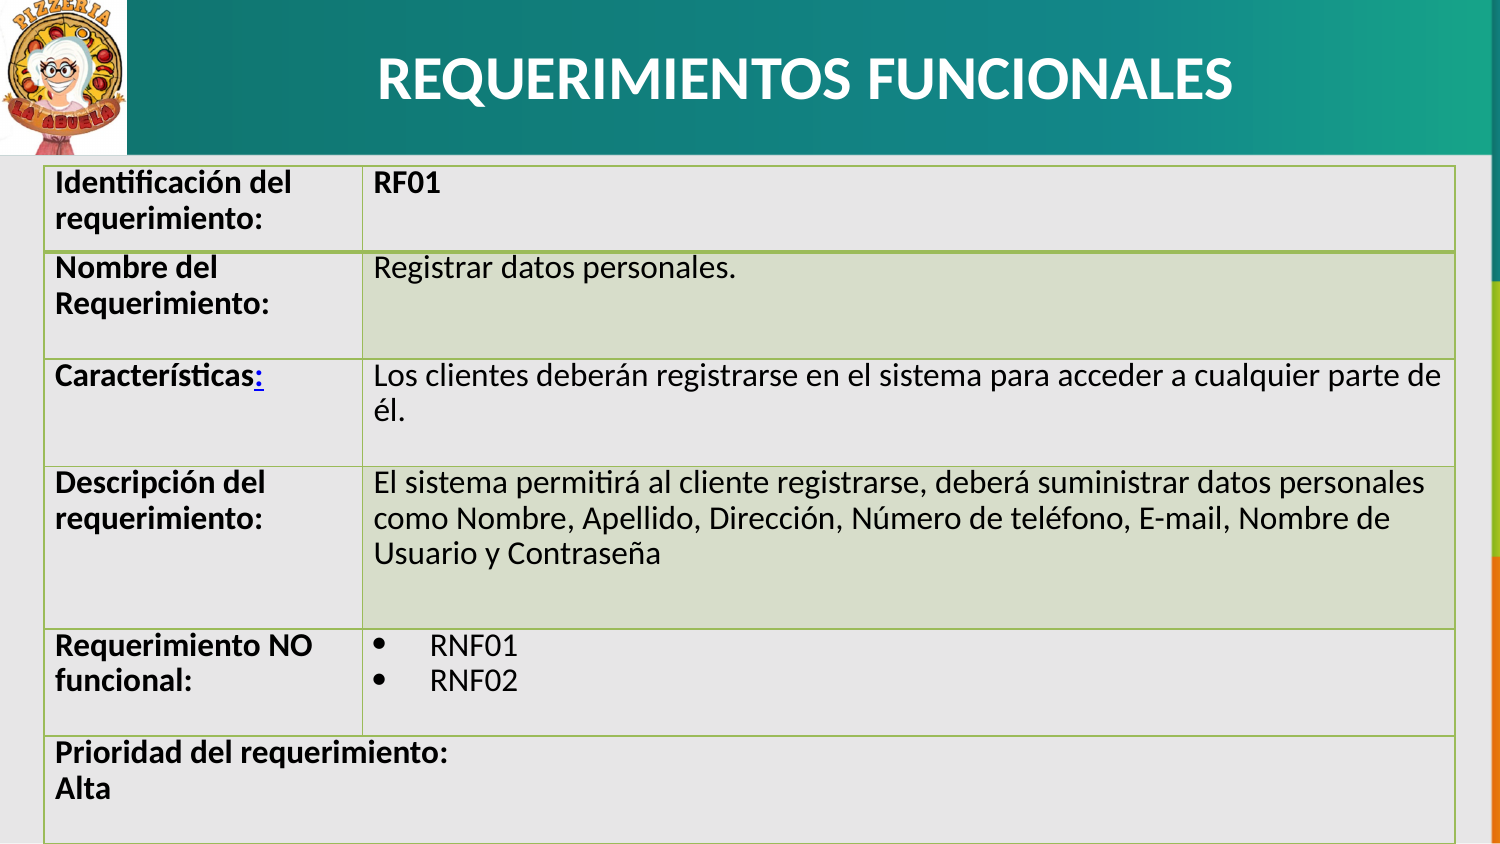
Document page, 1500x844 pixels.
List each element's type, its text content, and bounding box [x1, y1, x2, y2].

table_cell RNF01 RNF02 [363, 630, 1454, 735]
table_cell Descripción del requerimiento: [45, 467, 362, 628]
picture [0, 0, 1500, 844]
table_cell Requerimiento NO funcional: [45, 630, 362, 735]
table_cell Nombre del Requerimiento: [45, 254, 362, 358]
table_cell El sistema permitirá al cliente registrarse, deberá suministrar datos personales como Nombre, Apellido, Dirección, Número de teléfono, E-mail, Nombre de Usuario y Contraseña [363, 467, 1454, 628]
table_cell Registrar datos personales. [363, 254, 1454, 358]
table_cell Los clientes deberán registrarse en el sistema para acceder a cualquier parte de él. [363, 360, 1454, 466]
table_header RF01 [363, 167, 1454, 250]
table_header Identificación del requerimiento: [45, 167, 362, 250]
table_cell Características: [45, 360, 362, 466]
text_box REQUERIMIENTOS FUNCIONALES [130, 29, 1500, 119]
table_cell Prioridad del requerimiento: Alta [45, 737, 1454, 843]
